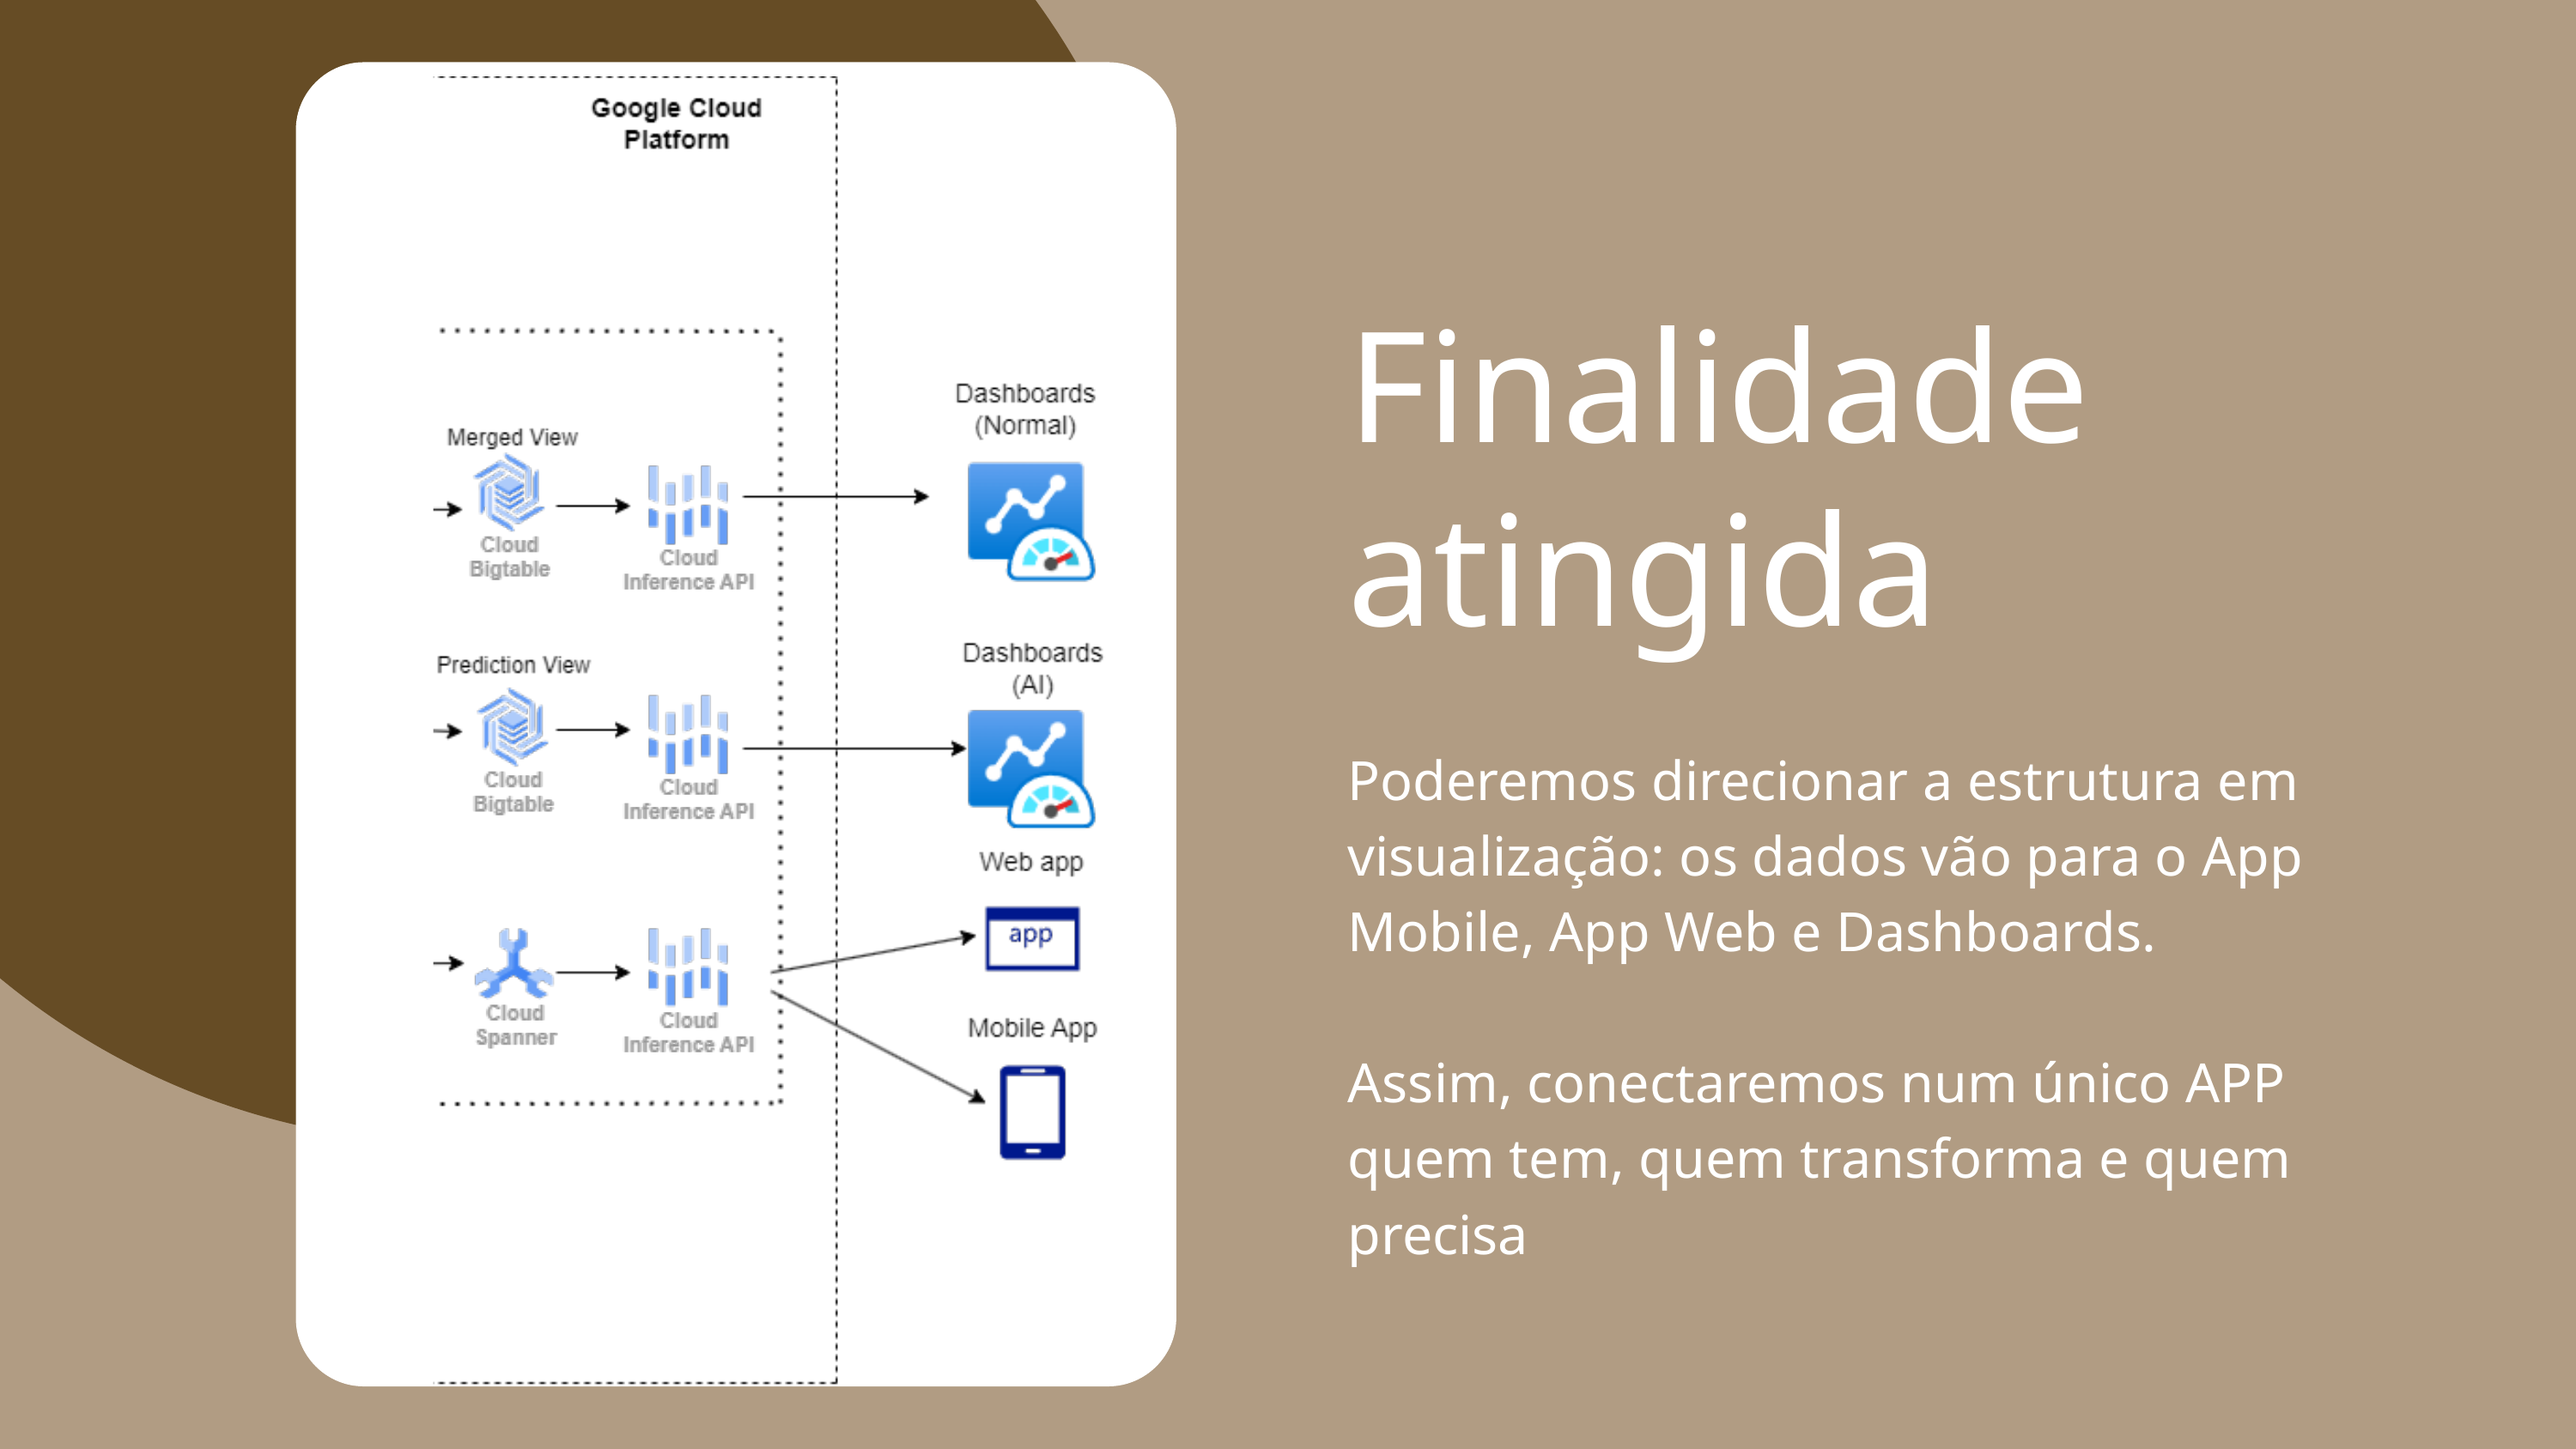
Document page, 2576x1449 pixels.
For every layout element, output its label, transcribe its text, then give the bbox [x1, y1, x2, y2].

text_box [0, 0, 1177, 1144]
text_box Poderemos direcionar a estrutura em visualização: os dados vão para o App Mobile, App Web e Dashboards. Assim, conectaremos num único APP quem tem, quem transforma e quem precisa [1347, 735, 2378, 1265]
text_box Finalidade atingida [1347, 288, 2432, 658]
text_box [295, 62, 1177, 1387]
